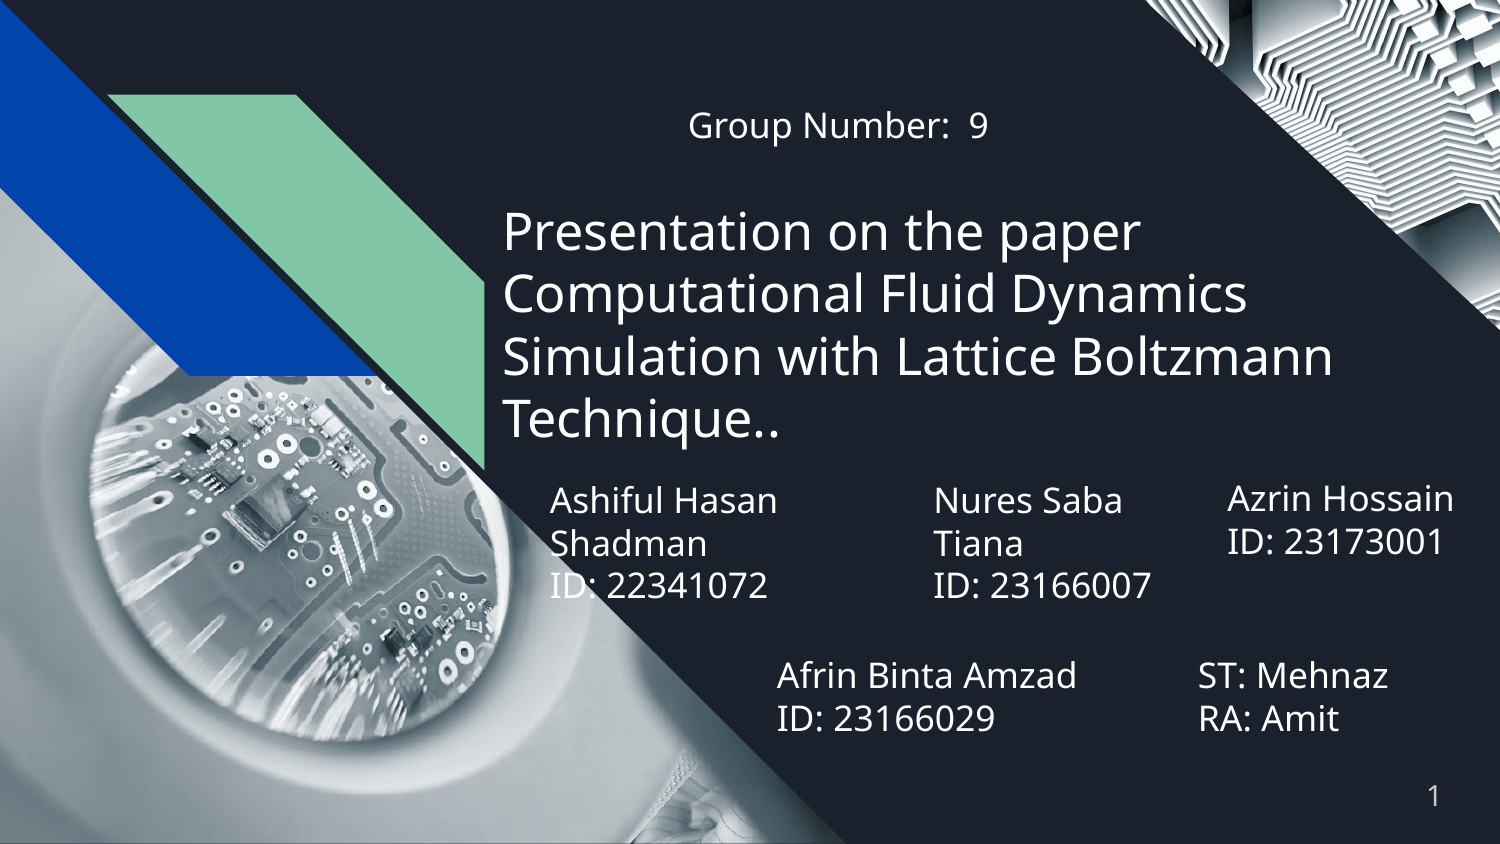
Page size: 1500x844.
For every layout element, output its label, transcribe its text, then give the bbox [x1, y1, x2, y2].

picture [0, 189, 847, 844]
text_box 1 [1411, 762, 1466, 828]
text_box Azrin Hossain ID: 23173001 [1212, 461, 1485, 586]
text_box Nures Saba Tiana ID: 23166007 [918, 463, 1230, 588]
text_box Ashiful Hasan Shadman ID: 22341072 [534, 463, 918, 588]
text_box ST: Mehnaz RA: Amit [1182, 638, 1412, 763]
text_box Group Number: 9 [672, 87, 1131, 162]
title Presentation on the paper Computational Fluid Dynamics Simulation with Lattice Boltzmann Technique.. [487, 237, 1485, 410]
text_box Afrin Binta Amzad ID: 23166029 [761, 638, 1110, 763]
picture [1144, 0, 1500, 331]
